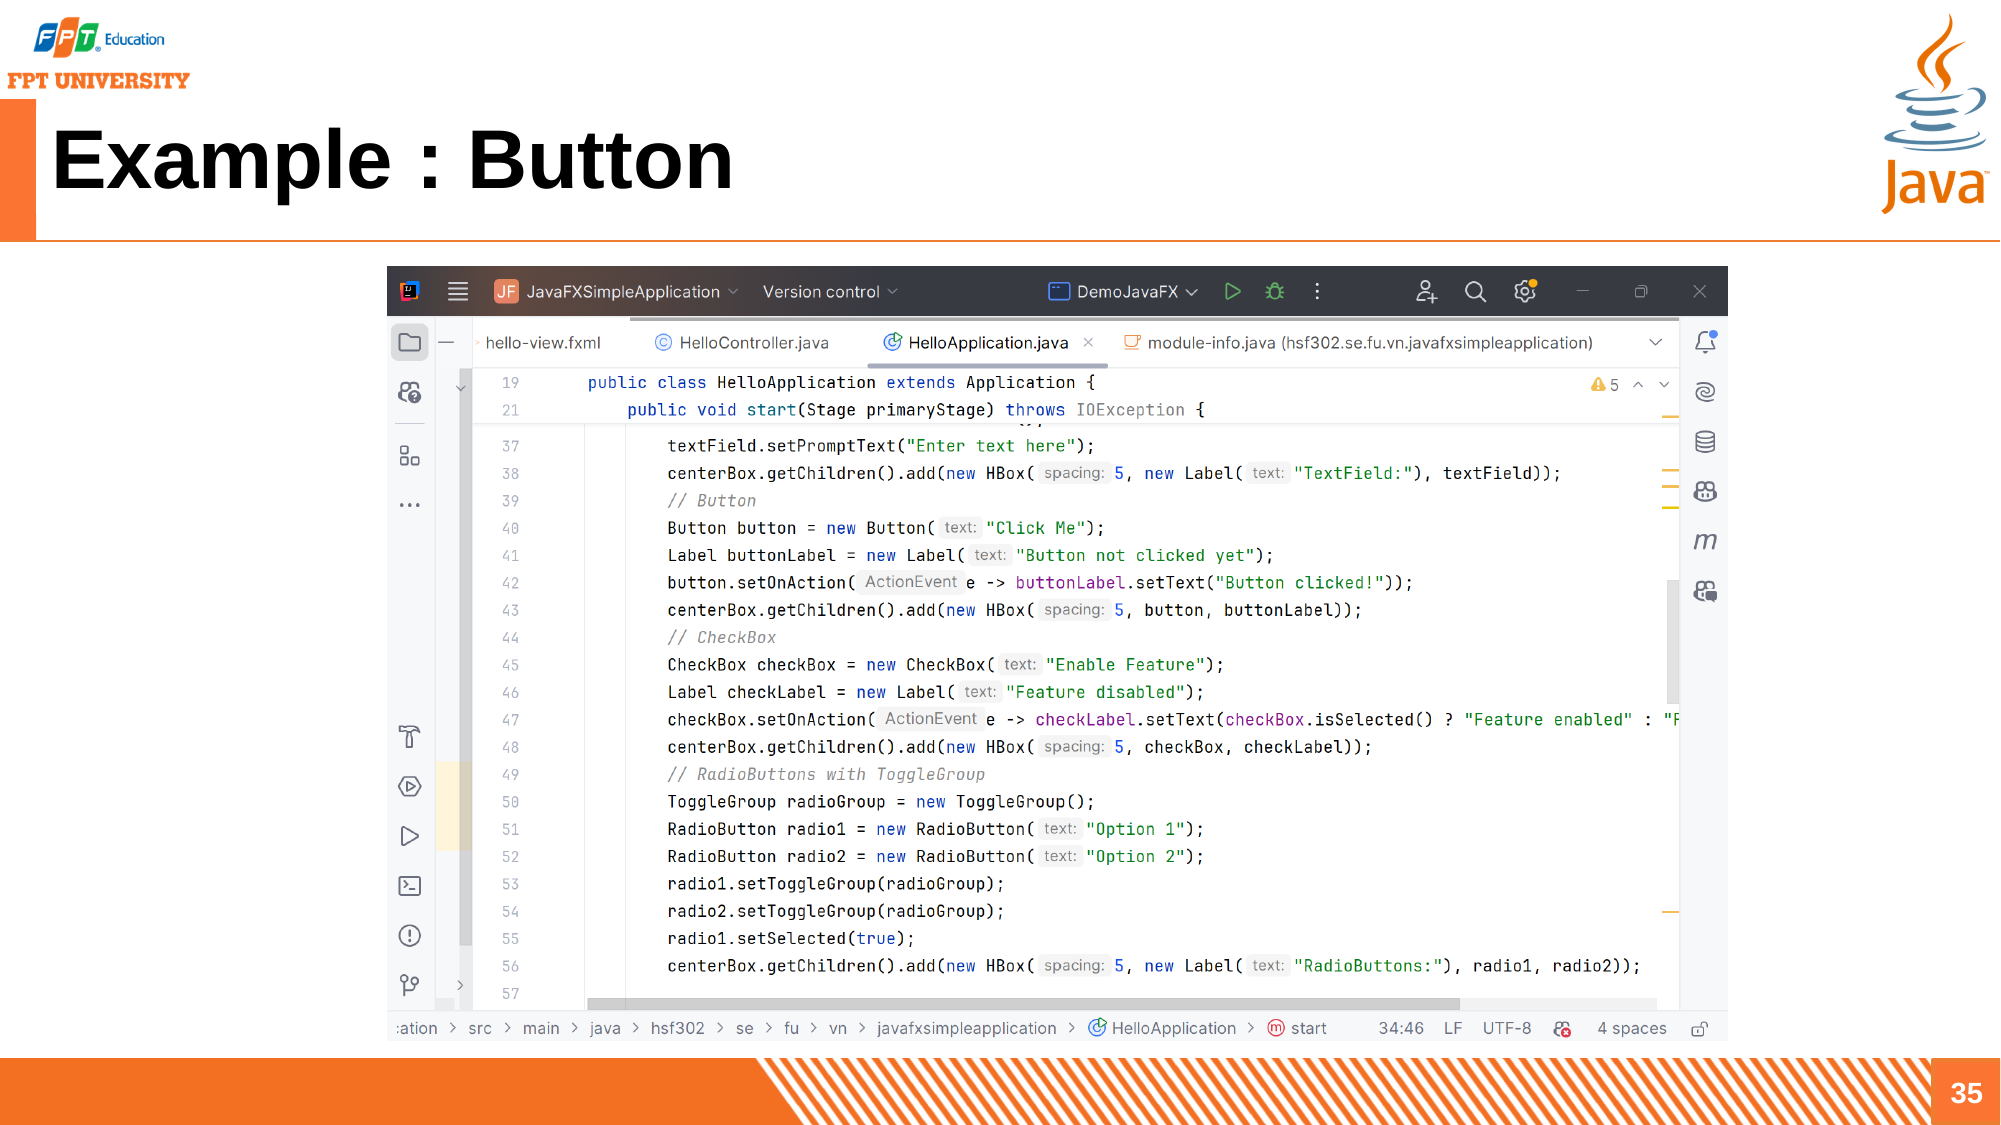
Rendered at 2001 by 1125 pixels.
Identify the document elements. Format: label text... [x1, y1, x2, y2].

picture [0, 2, 197, 99]
title Example : Button [36, 108, 1869, 215]
picture [1868, 4, 2000, 226]
picture [387, 266, 1728, 1042]
picture [0, 1058, 1934, 1125]
slide_number 35 [1933, 1059, 2000, 1124]
